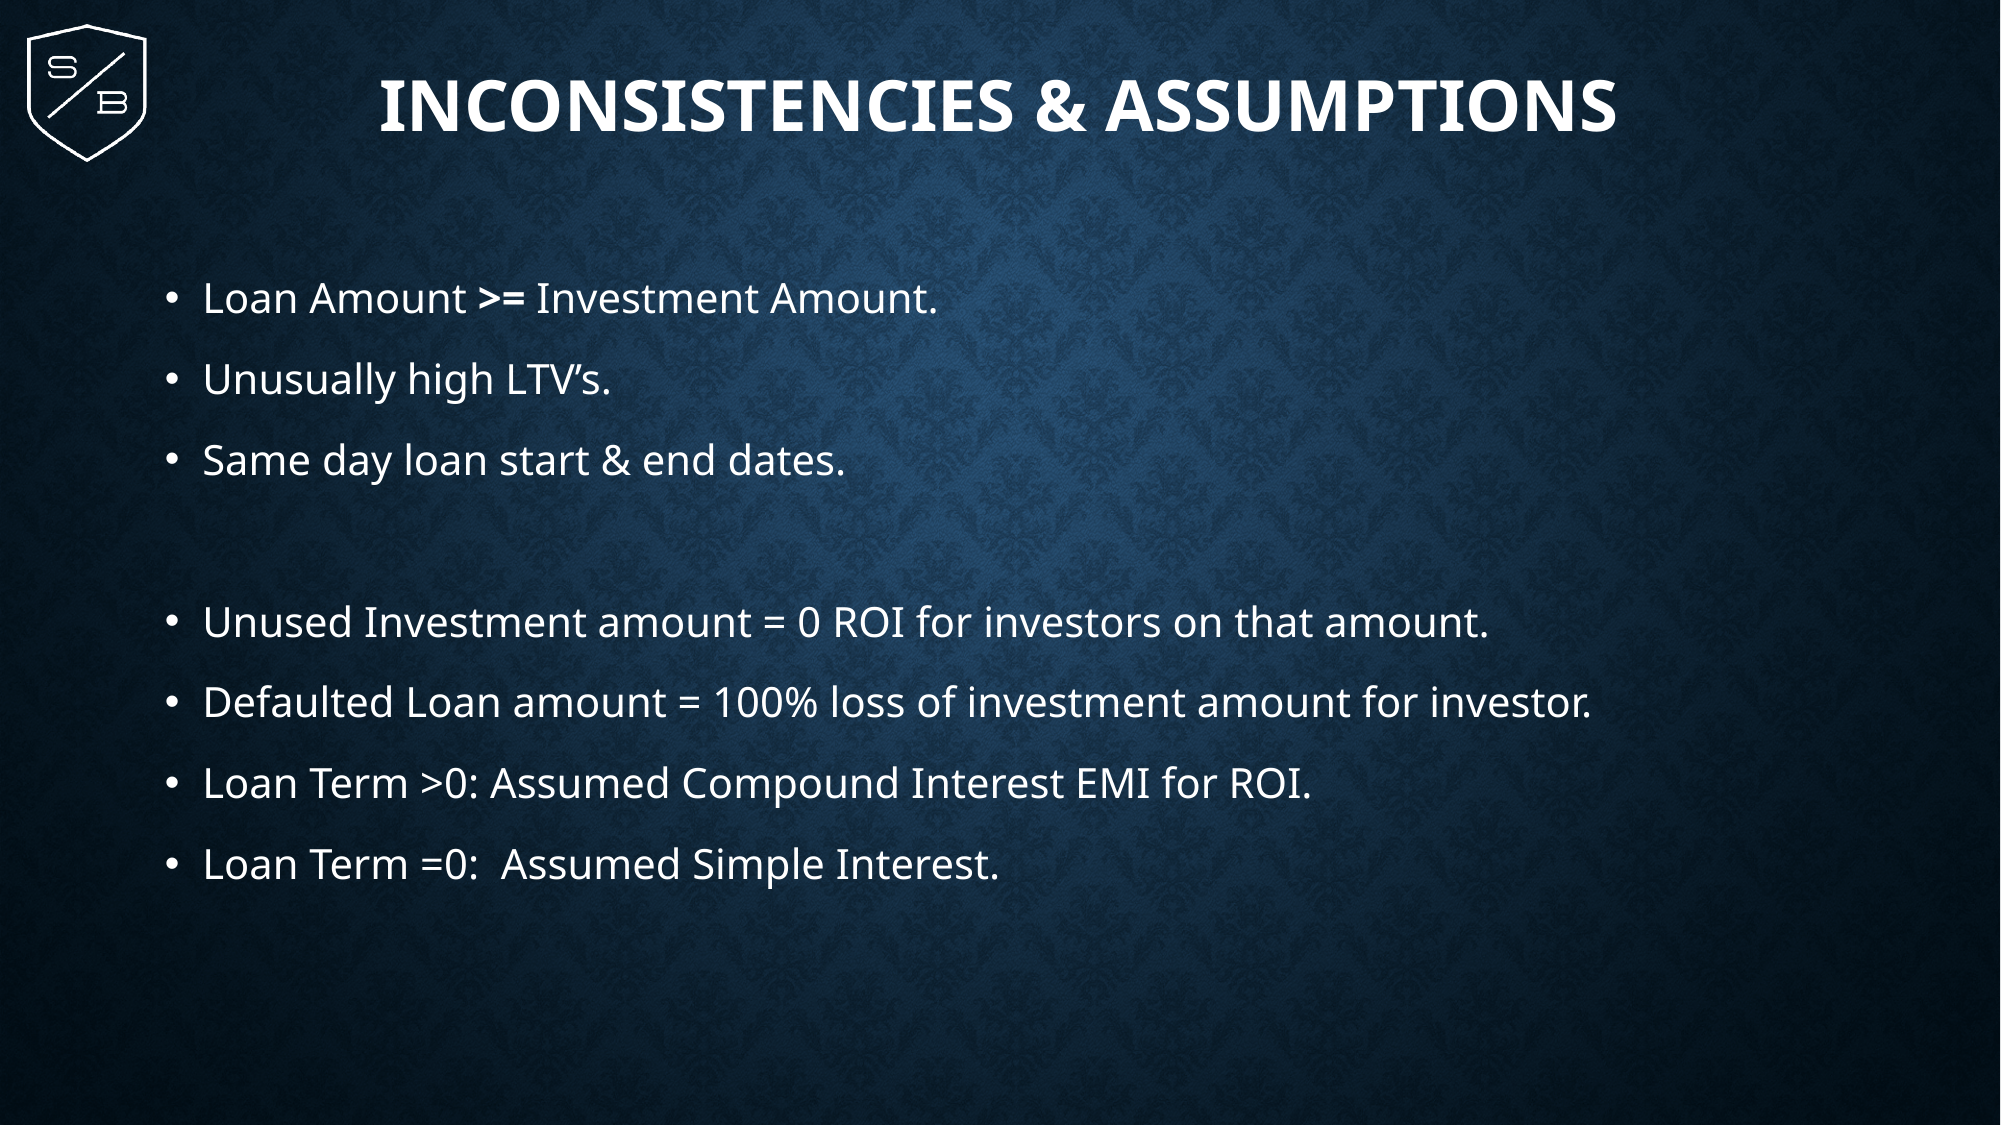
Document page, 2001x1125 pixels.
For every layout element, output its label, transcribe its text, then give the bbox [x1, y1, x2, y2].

title Inconsistencies & Assumptions [149, 0, 1849, 218]
list Loan Amount >= Investment Amount. Unusually high LTV’s. Same day loan start & end dates. Unused Investment amount = 0 ROI for investors on that amount. Defaulted Loan amount = 100% loss of investment amount for investor. Loan Term >0: Assumed Compound Interest EMI for ROI. Loan Term =0: Assumed Simple Interest. [149, 254, 1849, 950]
picture [27, 23, 148, 162]
